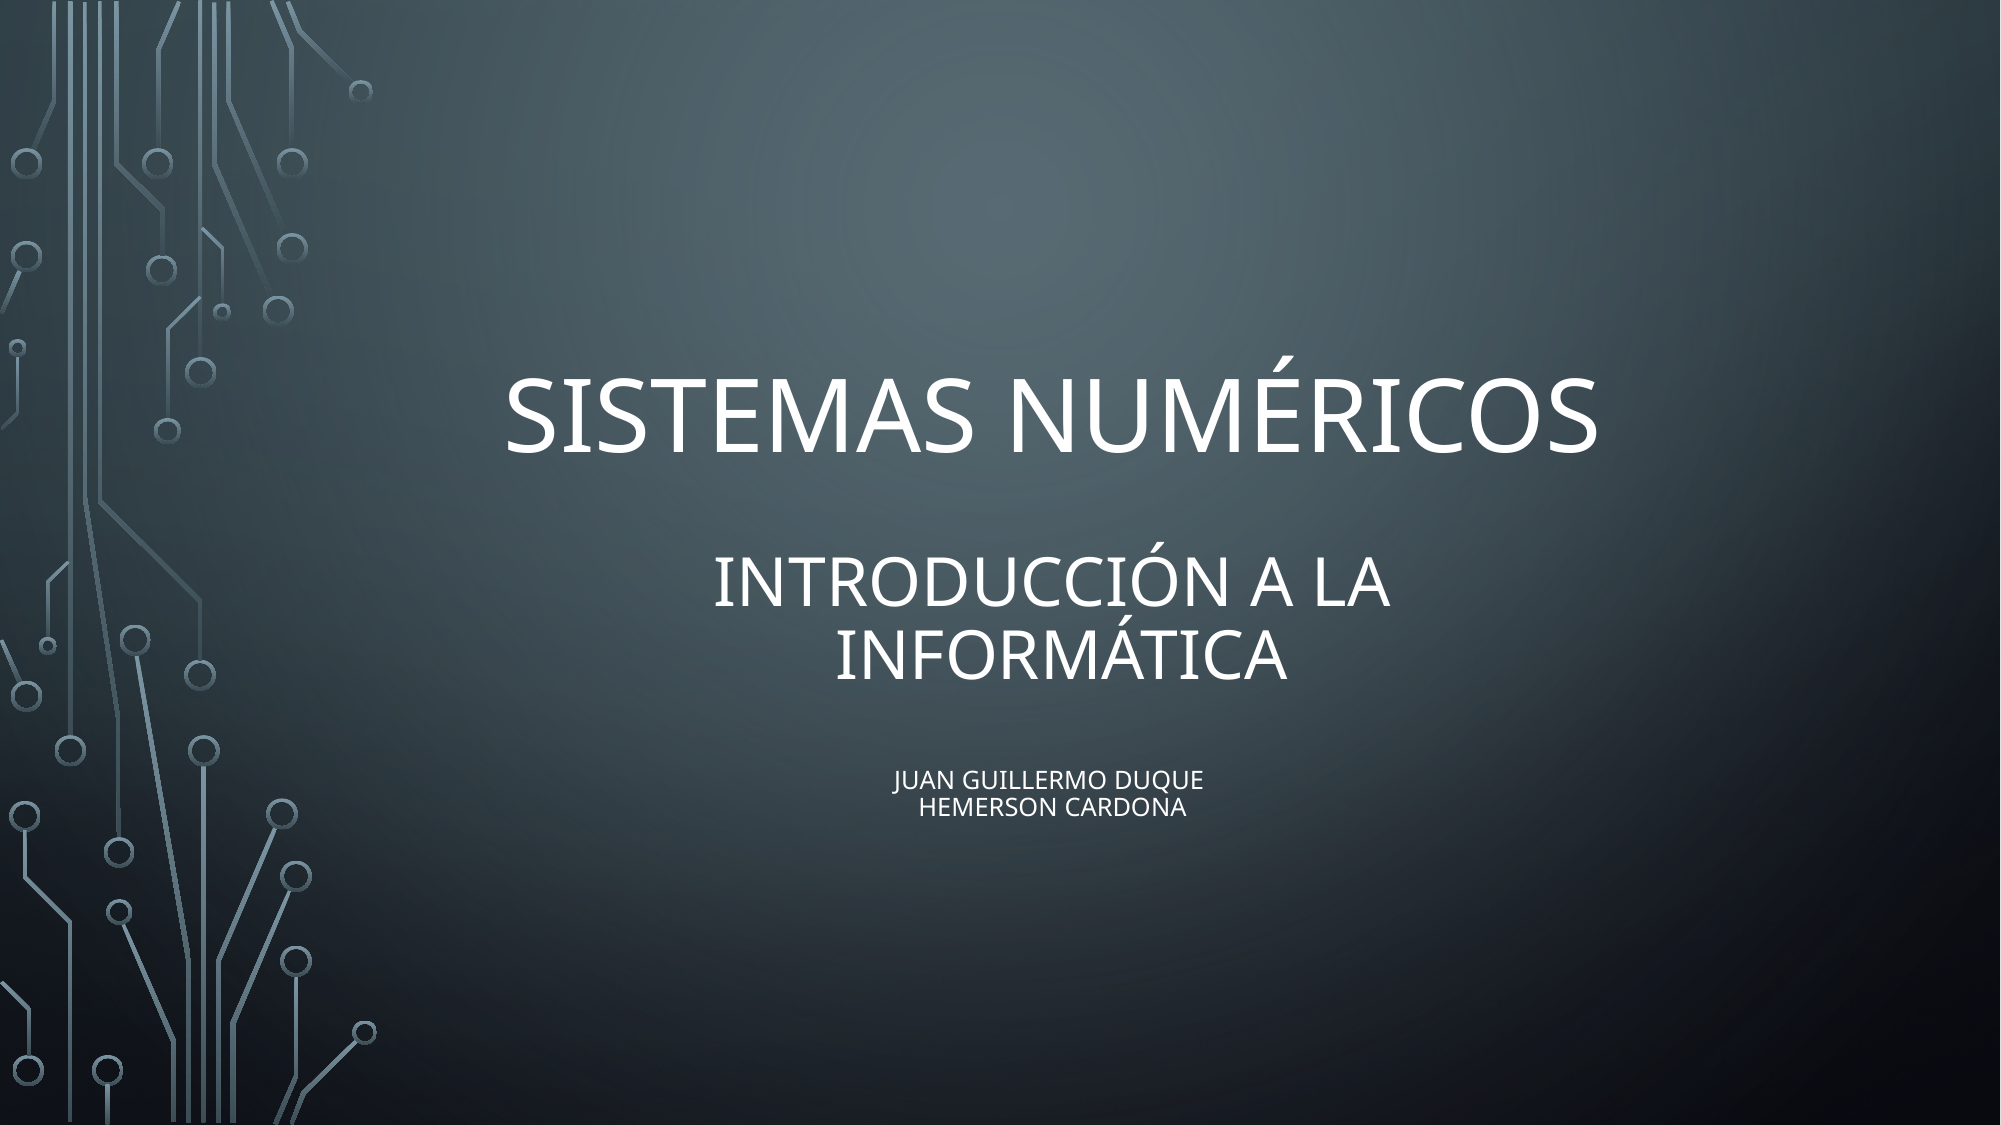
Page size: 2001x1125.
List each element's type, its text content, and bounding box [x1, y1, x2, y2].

title Sistemas numéricos introducción a la informática juan Guillermo duque hemerson Cardona [229, 355, 1877, 888]
